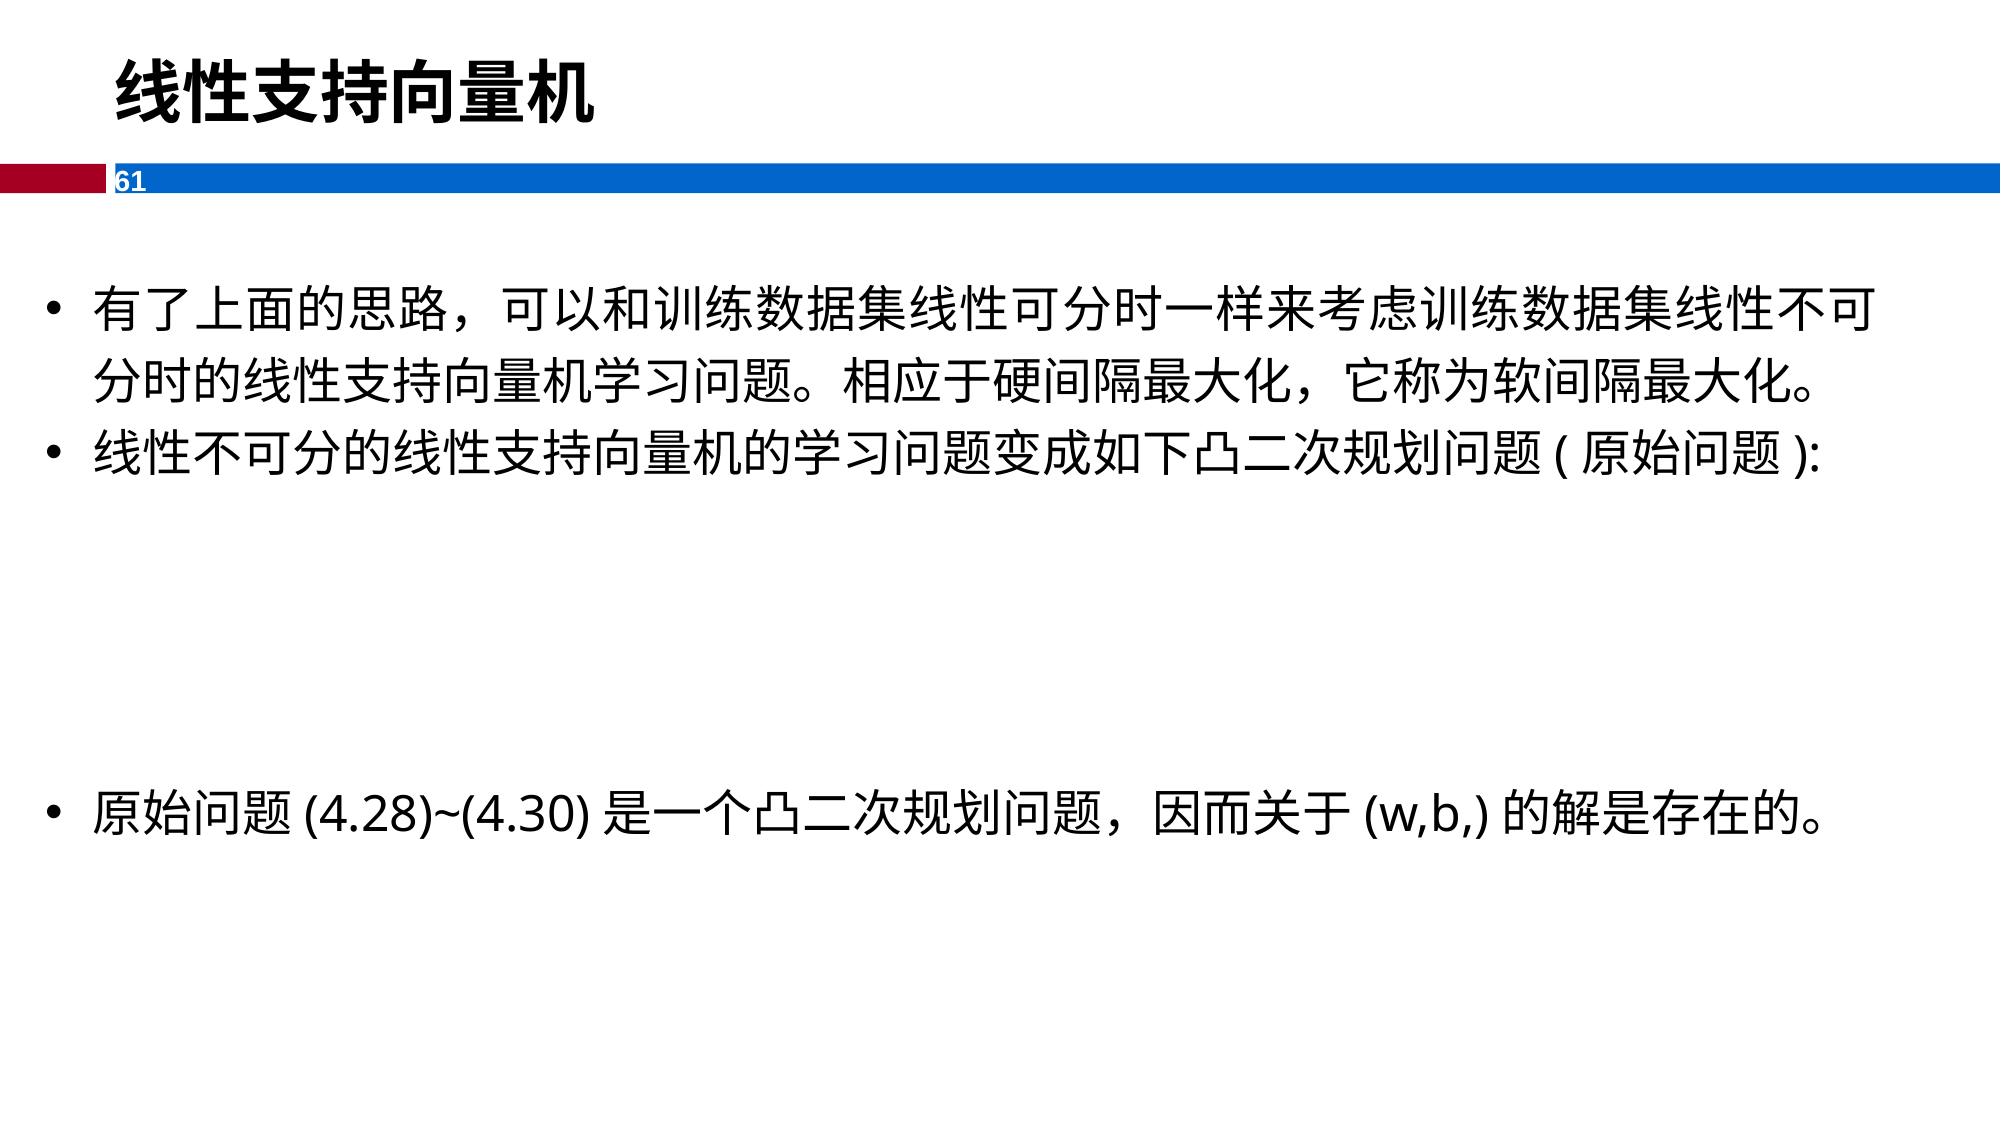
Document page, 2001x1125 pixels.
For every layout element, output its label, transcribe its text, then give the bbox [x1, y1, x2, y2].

text_box 线性支持向量机 [98, 0, 1824, 209]
